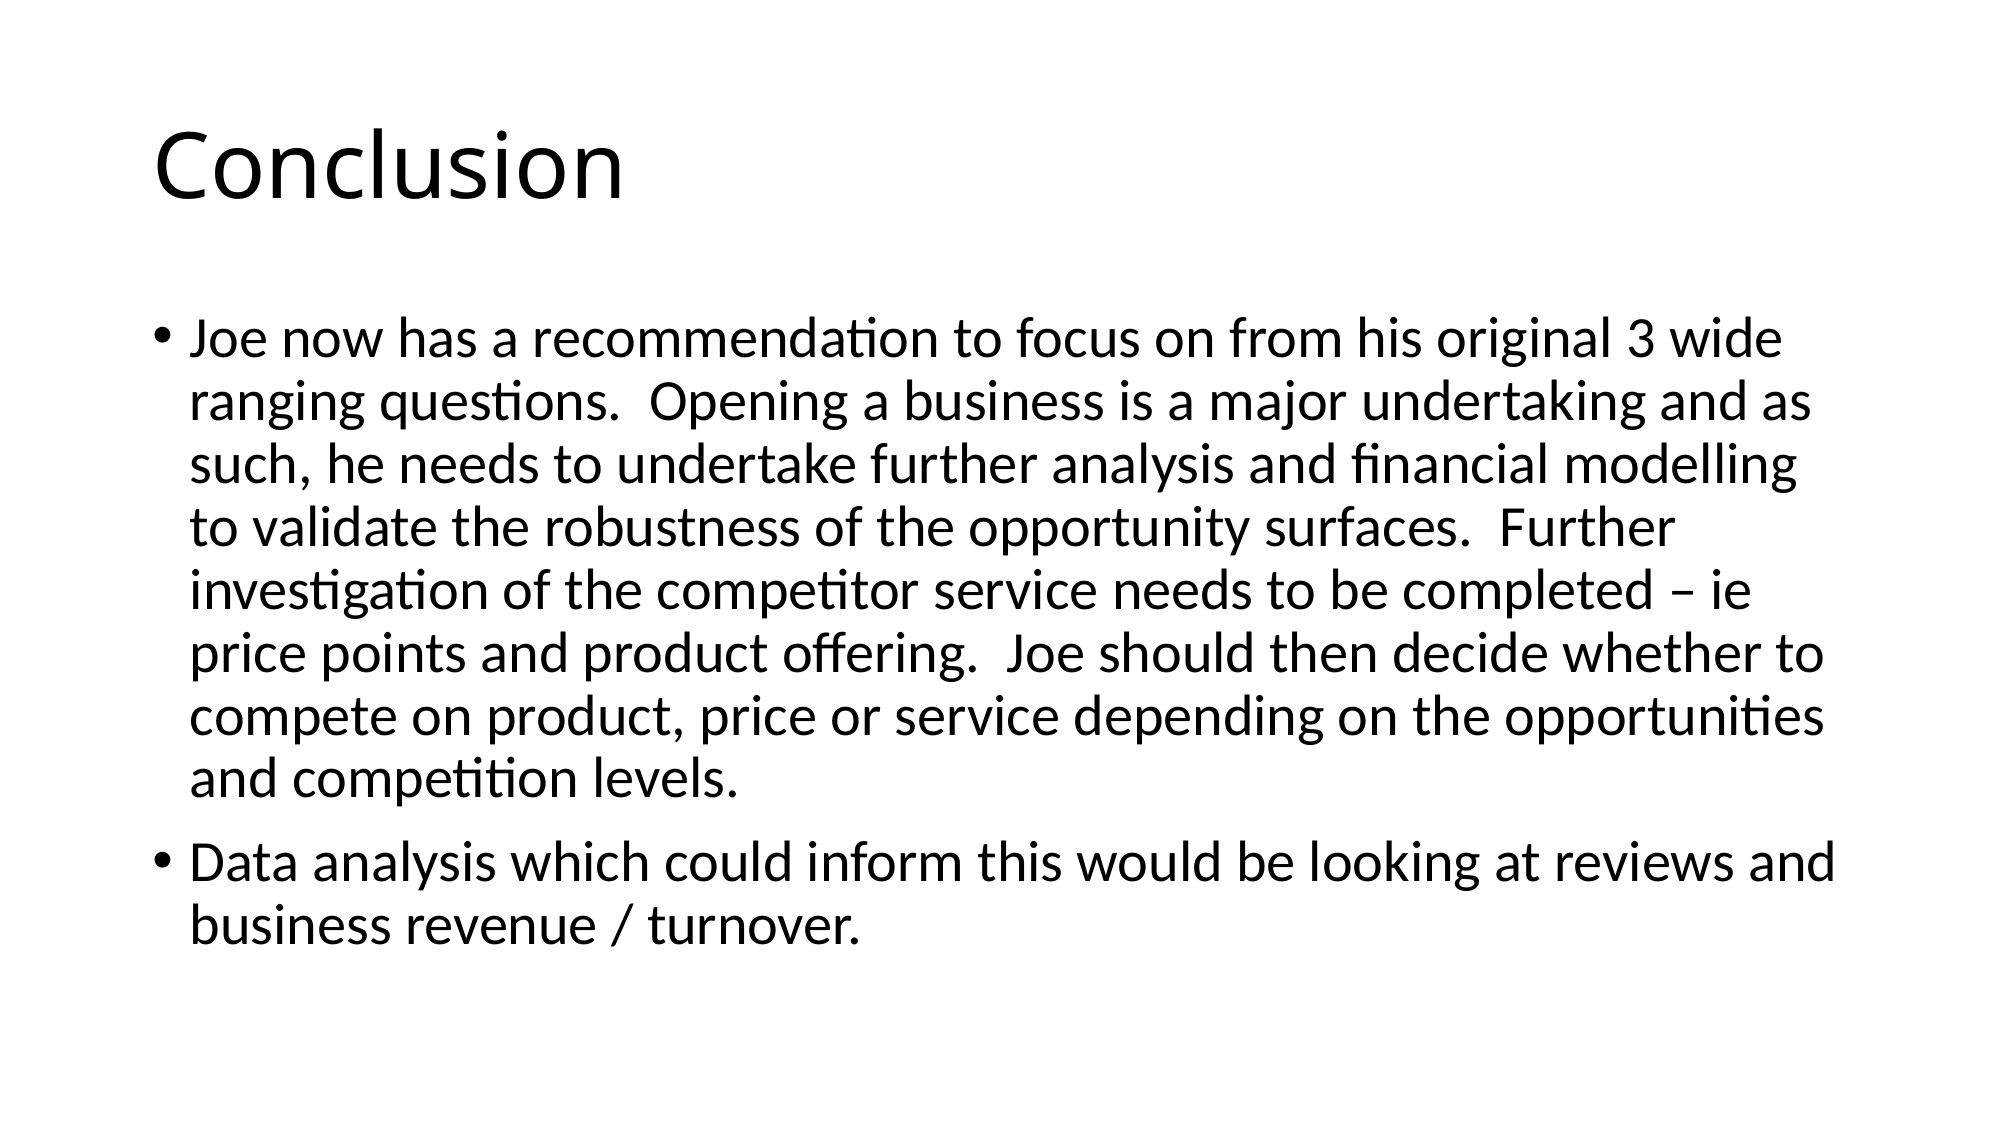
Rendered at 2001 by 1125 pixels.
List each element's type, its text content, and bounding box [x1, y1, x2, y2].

list Joe now has a recommendation to focus on from his original 3 wide ranging questions. Opening a business is a major undertaking and as such, he needs to undertake further analysis and financial modelling to validate the robustness of the opportunity surfaces. Further investigation of the competitor service needs to be completed – ie price points and product offering. Joe should then decide whether to compete on product, price or service depending on the opportunities and competition levels. Data analysis which could inform this would be looking at reviews and business revenue / turnover. [137, 299, 1863, 1014]
title Conclusion [137, 59, 1863, 278]
